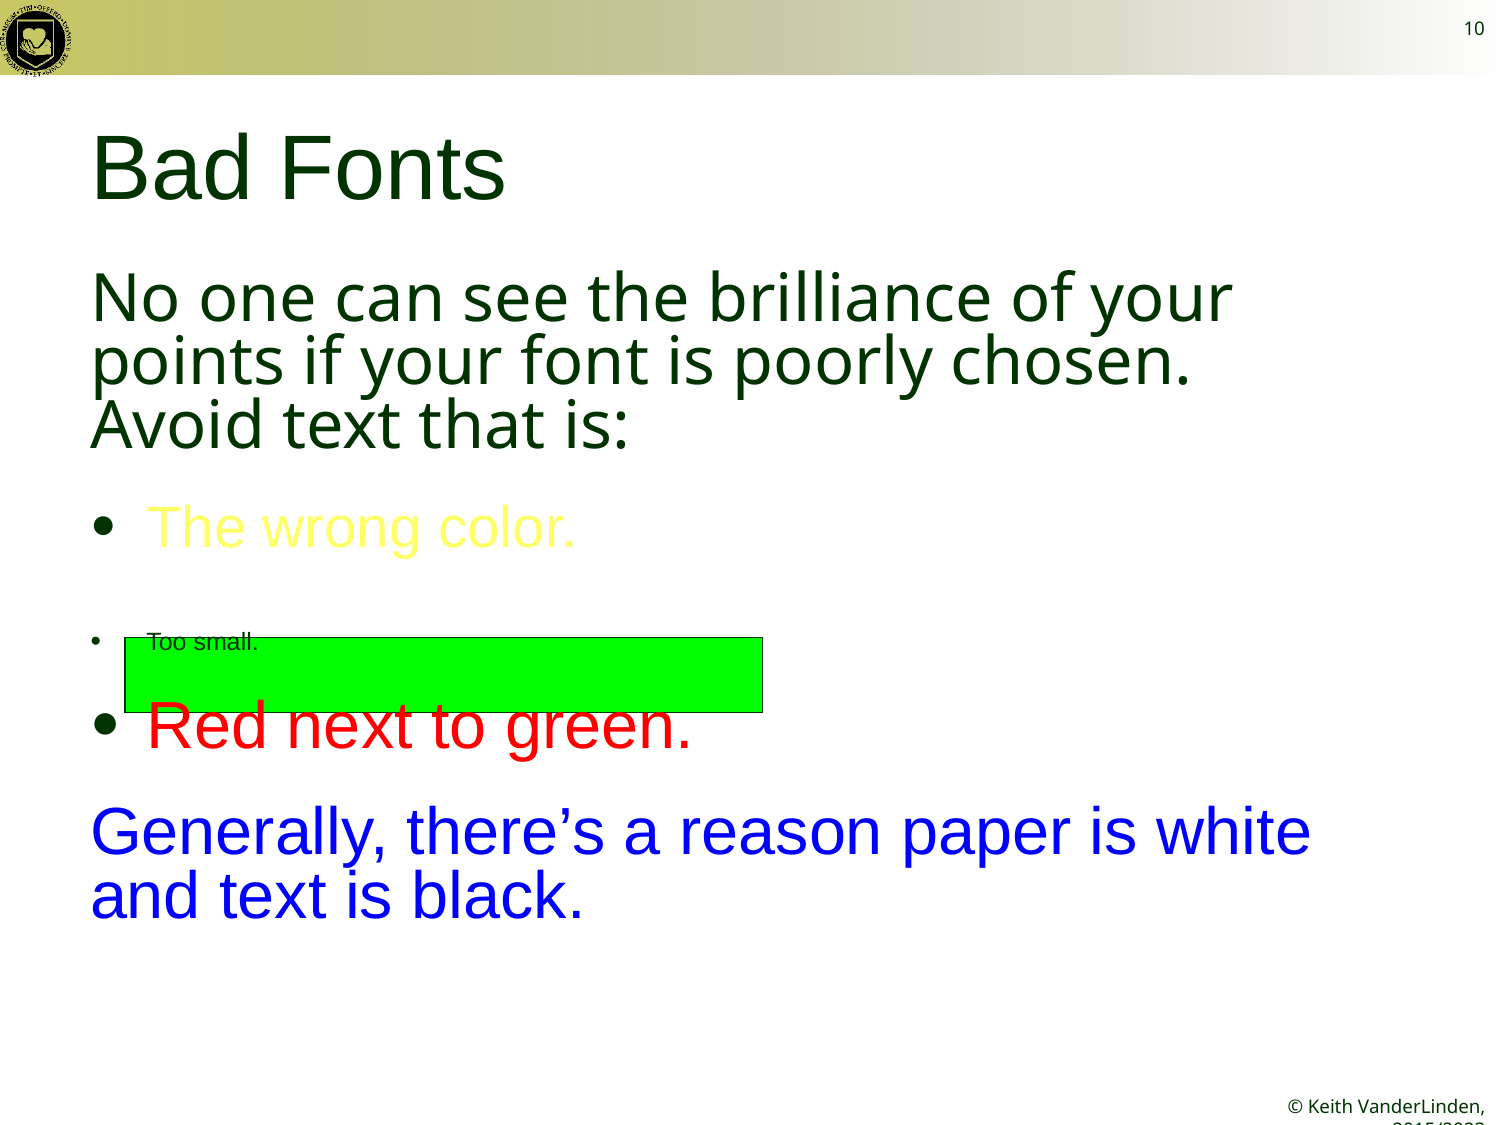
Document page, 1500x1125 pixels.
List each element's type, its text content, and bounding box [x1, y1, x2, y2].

list No one can see the brilliance of your points if your font is poorly chosen. Avoid text that is: The wrong color. Too small. Red next to green. Generally, there’s a reason paper is white and text is black. [74, 262, 1376, 1038]
picture [0, 0, 71, 94]
slide_number 10 [1149, 0, 1500, 51]
title Bad Fonts [74, 74, 1426, 251]
